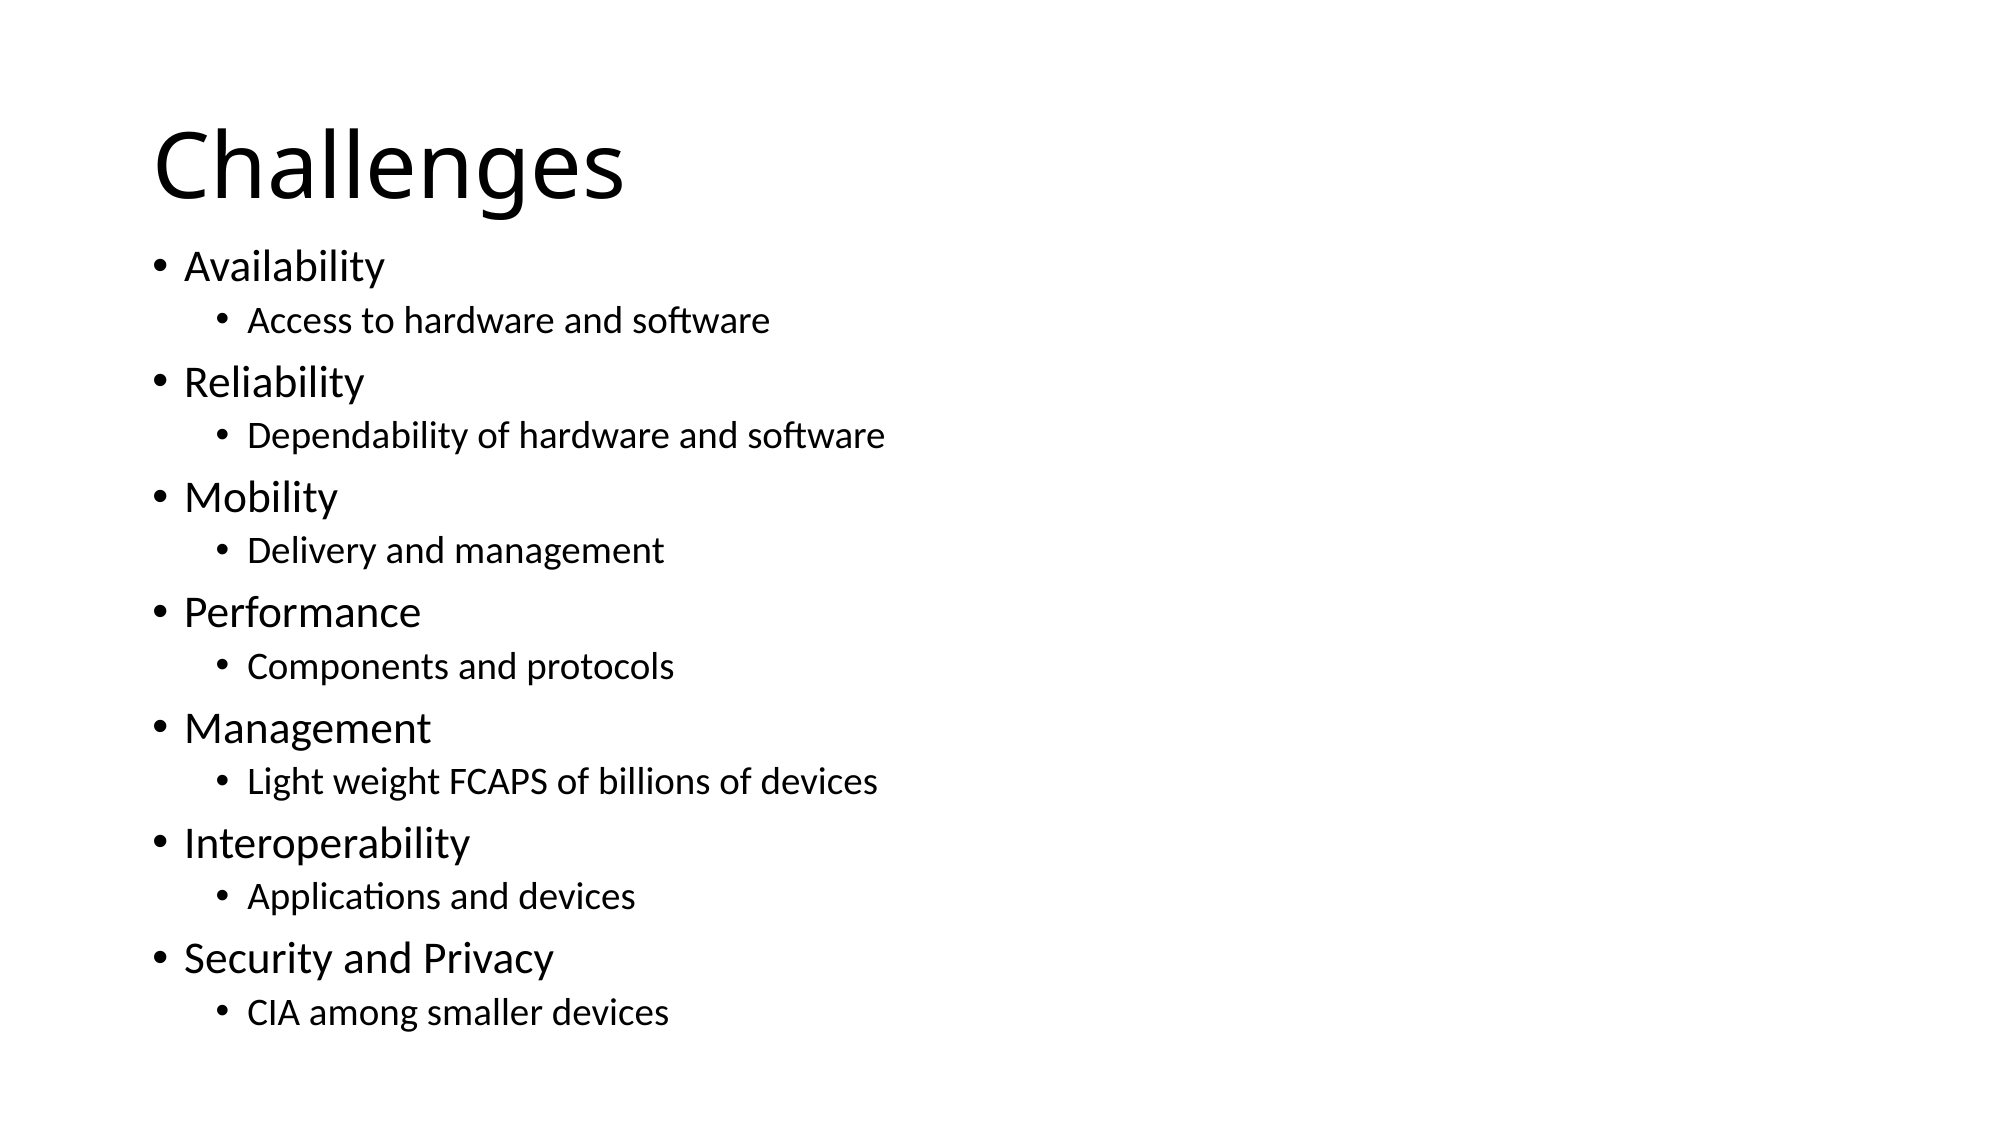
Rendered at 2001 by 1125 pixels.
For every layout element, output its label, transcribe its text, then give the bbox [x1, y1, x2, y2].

list Availability Access to hardware and software Reliability Dependability of hardware and software Mobility Delivery and management Performance Components and protocols Management Light weight FCAPS of billions of devices Interoperability Applications and devices Security and Privacy CIA among smaller devices [137, 235, 1863, 1044]
title Challenges [137, 59, 1863, 235]
